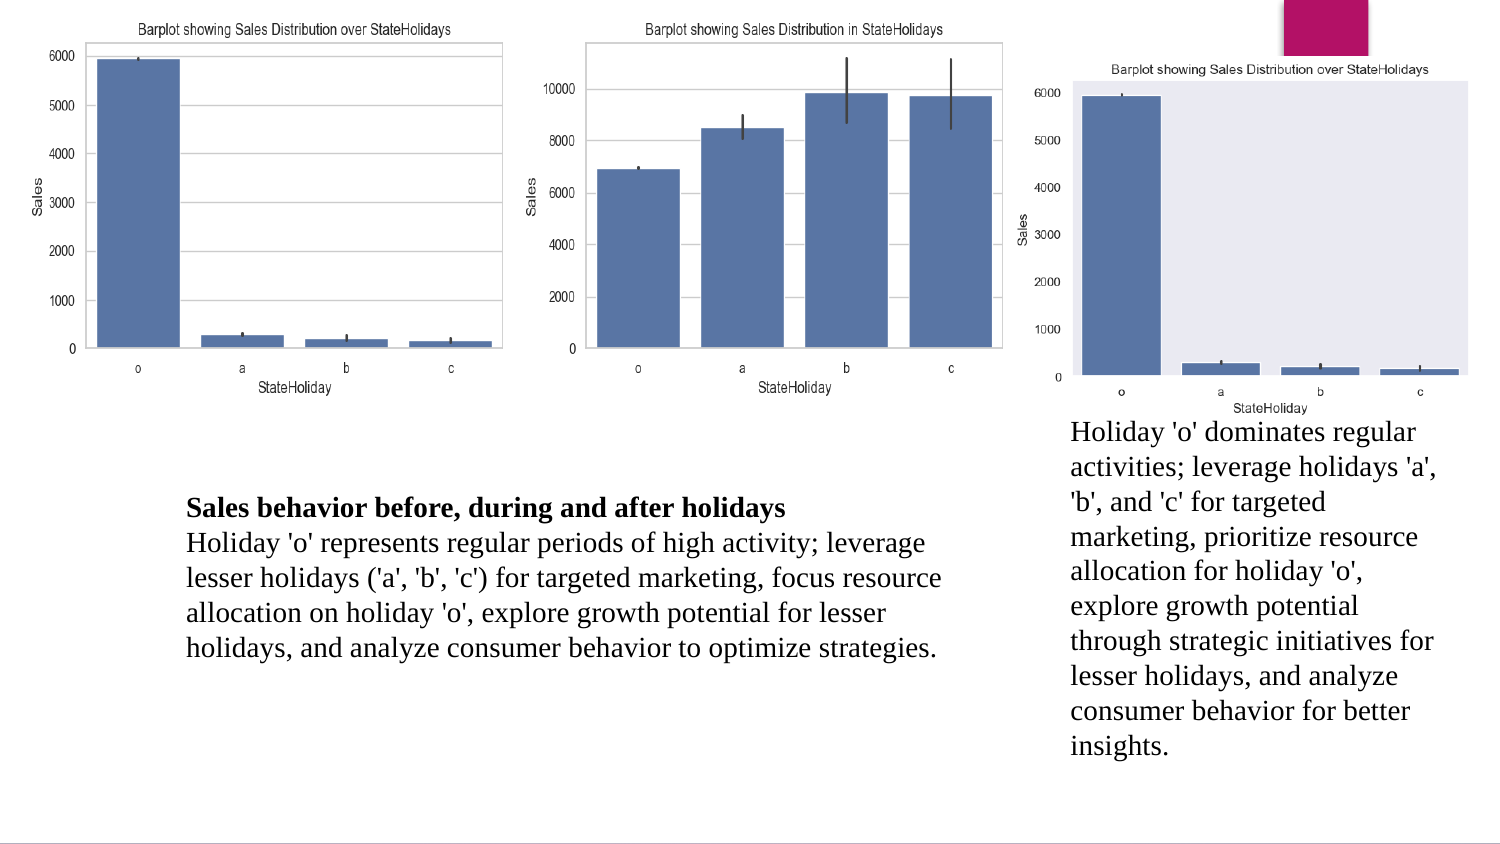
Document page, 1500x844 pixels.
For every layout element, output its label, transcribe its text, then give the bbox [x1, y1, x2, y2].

text_box Holiday 'o' dominates regular activities; leverage holidays 'a', 'b', and 'c' for targeted marketing, prioritize resource allocation for holiday 'o', explore growth potential through strategic initiatives for lesser holidays, and analyze consumer behavior for better insights. [1055, 430, 1462, 804]
text_box Sales behavior before, during and after holidays Holiday 'o' represents regular periods of high activity; leverage lesser holidays ('a', 'b', 'c') for targeted marketing, focus resource allocation on holiday 'o', explore growth potential for lesser holidays, and analyze consumer behavior to optimize strategies. [171, 480, 980, 671]
picture [23, 12, 1476, 422]
